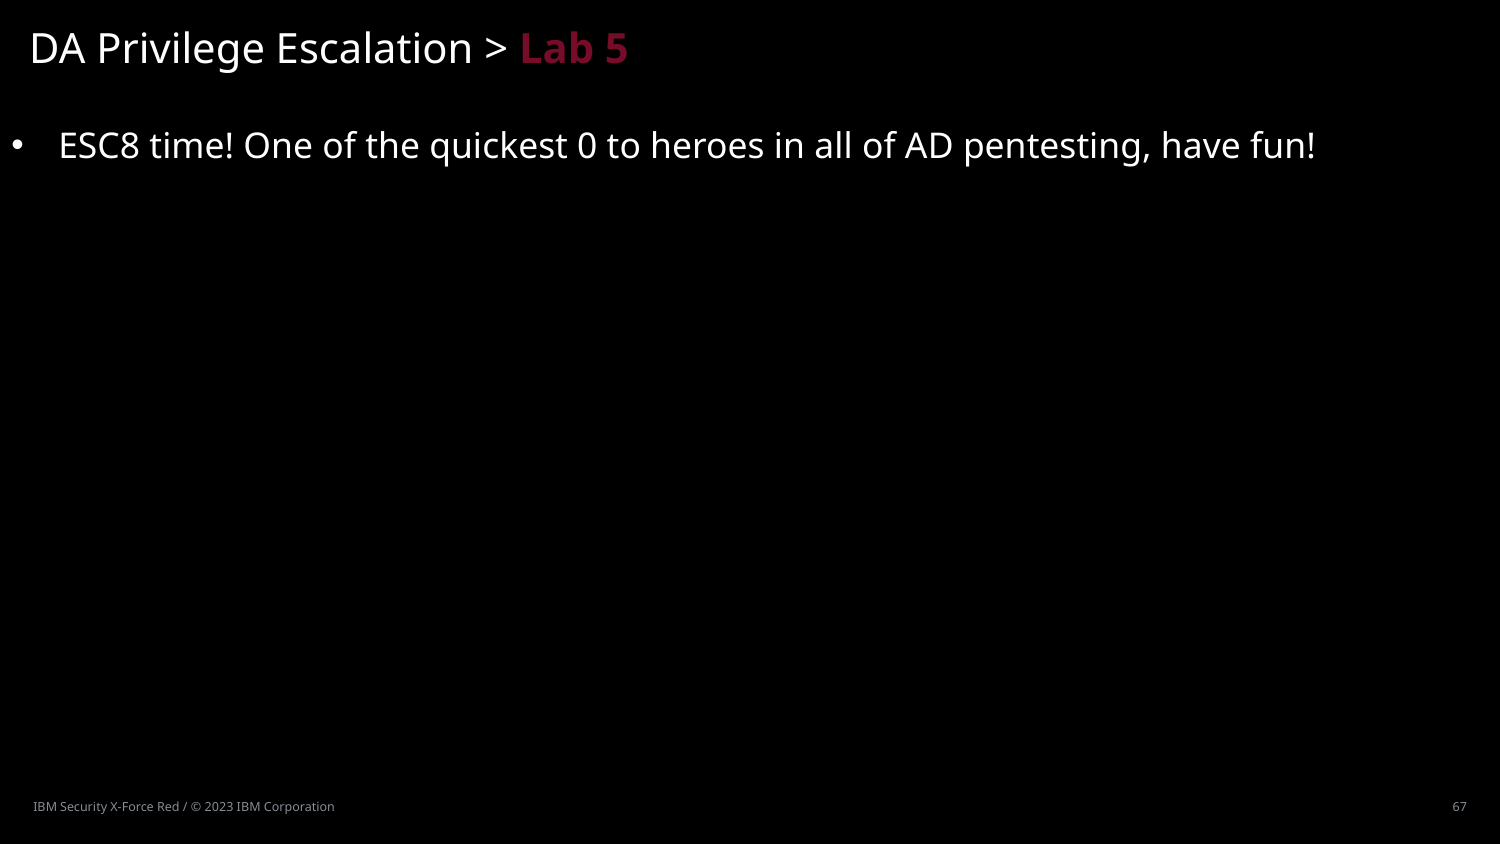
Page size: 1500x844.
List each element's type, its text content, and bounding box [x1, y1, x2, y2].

list ESC8 time! One of the quickest 0 to heroes in all of AD pentesting, have fun! [11, 123, 1419, 660]
slide_number 67 [1369, 793, 1467, 821]
footer IBM Security X-Force Red / © 2023 IBM Corporation [33, 793, 716, 821]
title DA Privilege Escalation > Lab 5 [29, 27, 1370, 76]
